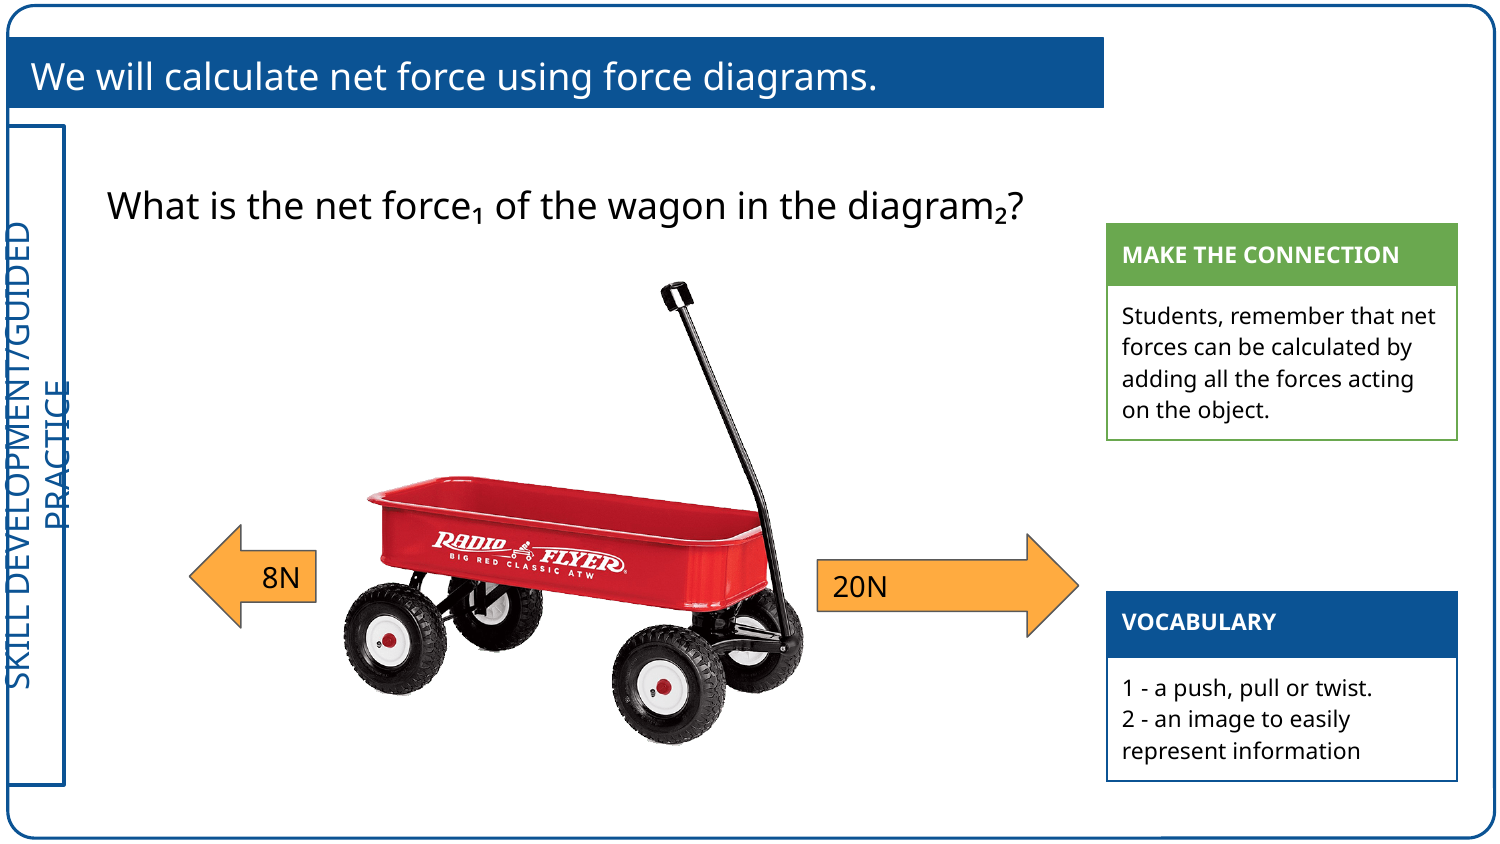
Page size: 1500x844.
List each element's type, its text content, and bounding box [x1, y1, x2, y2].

table_header VOCABULARY [1108, 592, 1456, 657]
table_header MAKE THE CONNECTION [1108, 225, 1456, 284]
subtitle We will calculate net force using force diagrams. [15, 43, 1097, 101]
table_cell 1 - a push, pull or twist. 2 - an image to easily represent information [1108, 658, 1456, 780]
table_cell Students, remember that net forces can be calculated by adding all the forces acting on the object. [1108, 286, 1456, 439]
list What is the net force₁ of the wagon in the diagram₂? [91, 160, 1173, 671]
picture [315, 251, 851, 787]
text_box 8N [189, 524, 310, 628]
text_box 20N [855, 534, 1079, 638]
